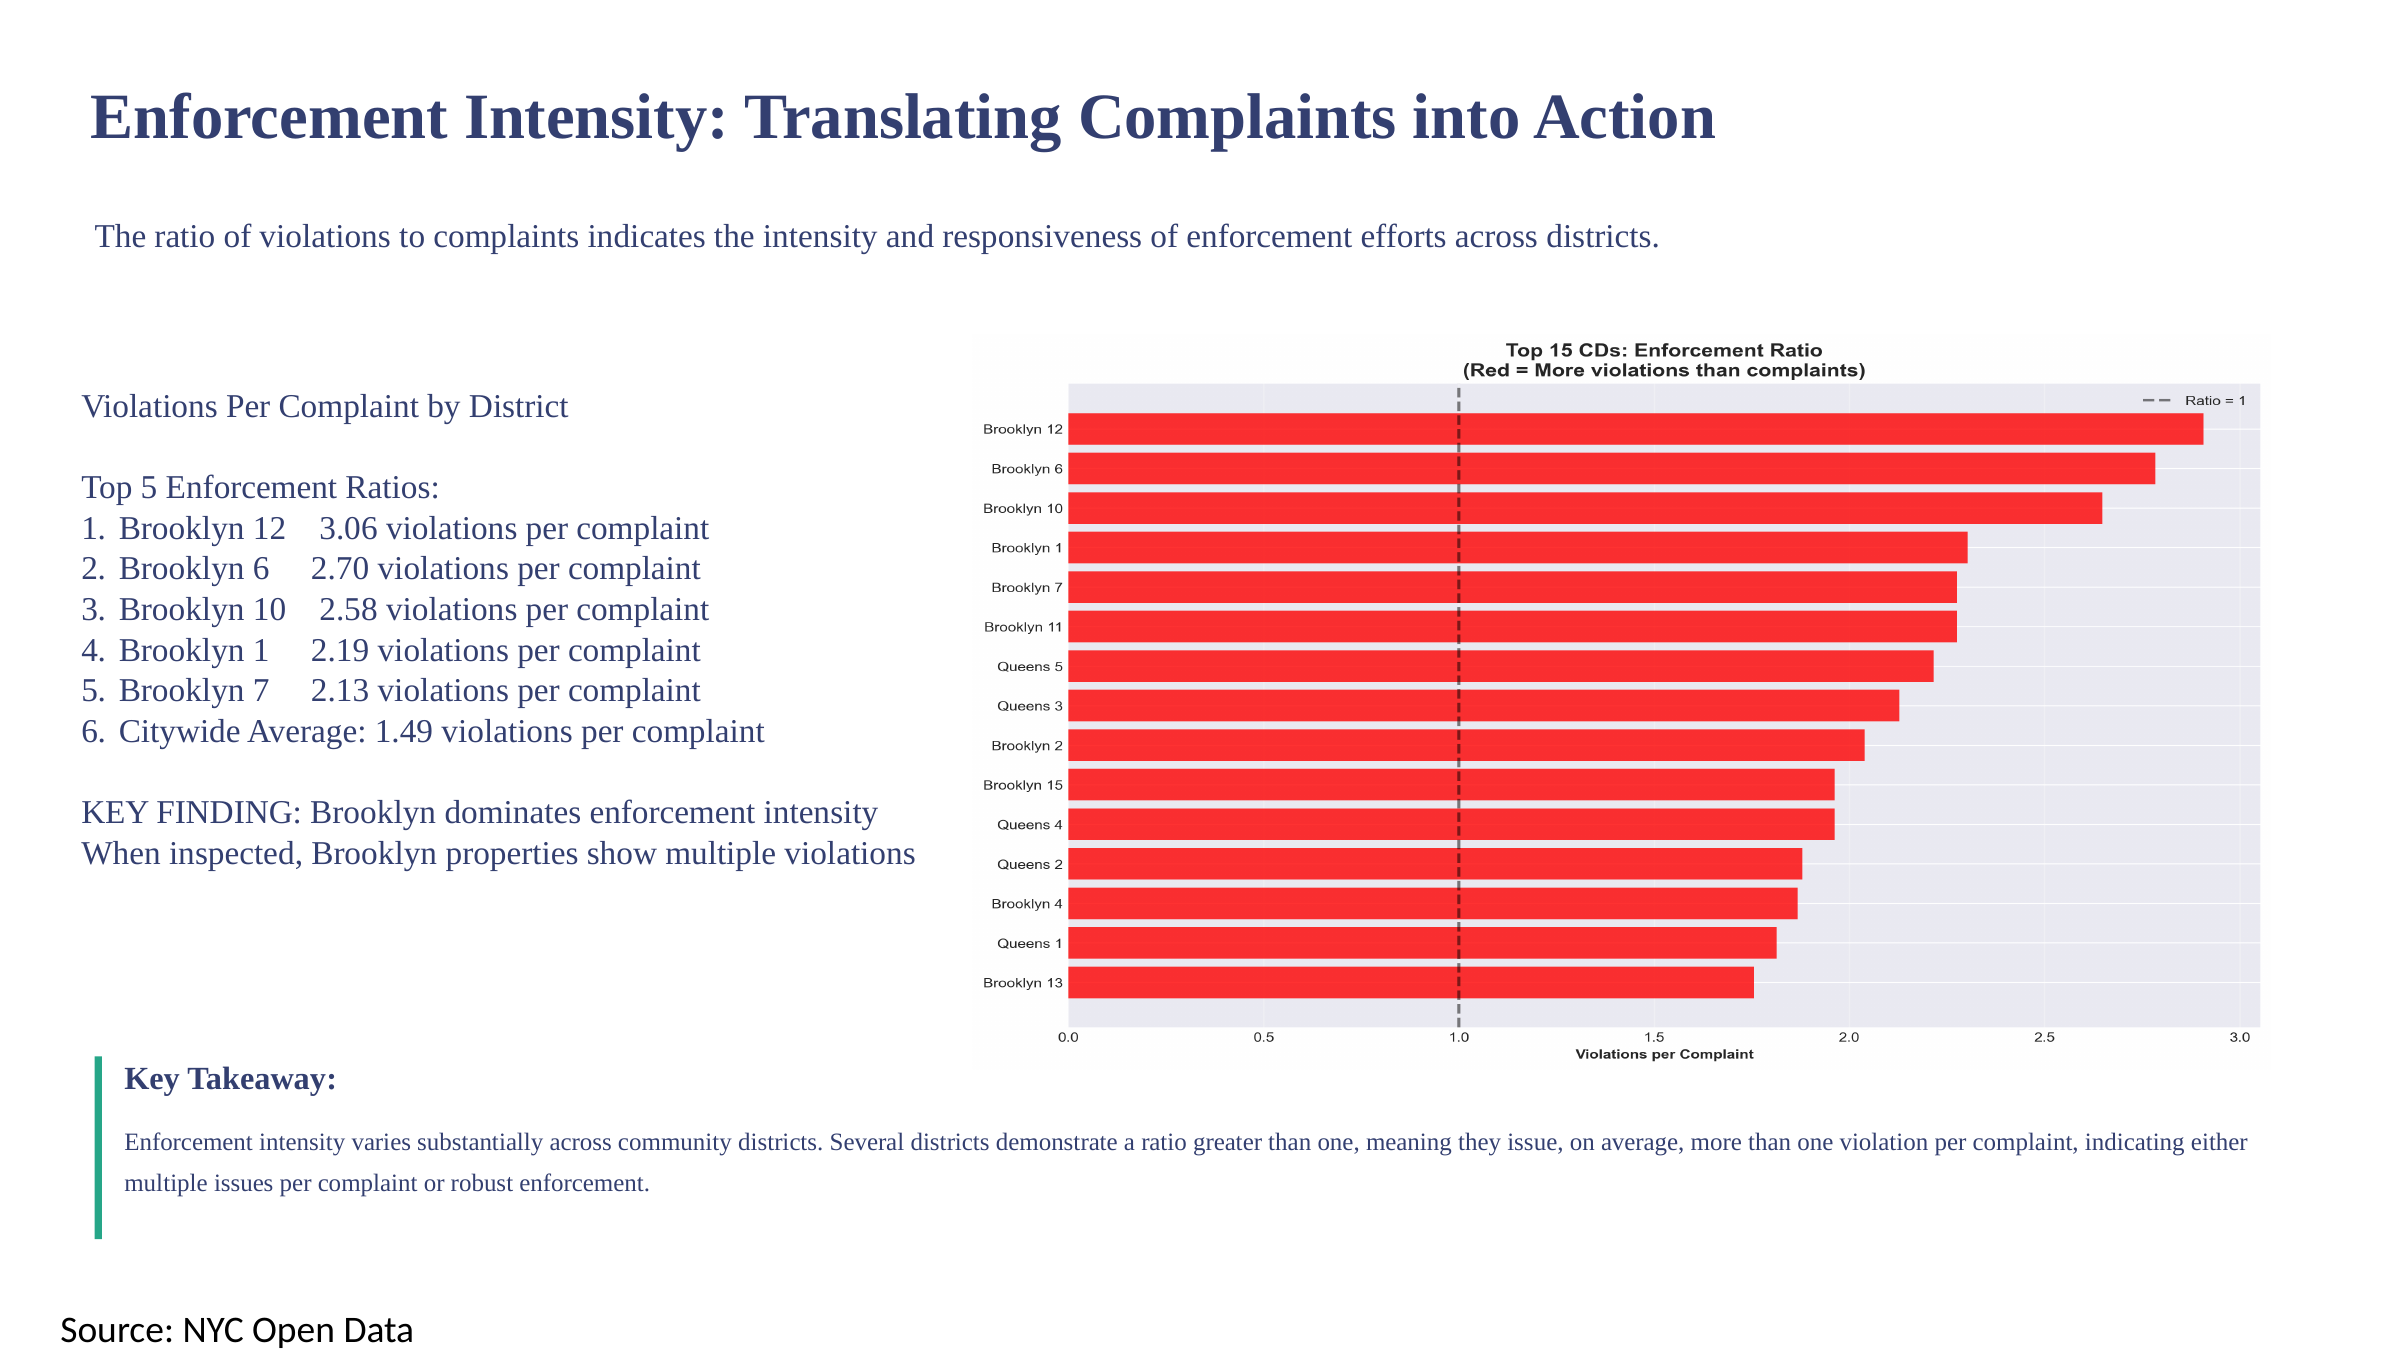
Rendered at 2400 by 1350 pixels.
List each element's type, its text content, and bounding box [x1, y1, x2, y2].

text_box Violations Per Complaint by District Top 5 Enforcement Ratios: Brooklyn 12 3.06 violations per complaint Brooklyn 6 2.70 violations per complaint Brooklyn 10 2.58 violations per complaint Brooklyn 1 2.19 violations per complaint Brooklyn 7 2.13 violations per complaint Citywide Average: 1.49 violations per complaint KEY FINDING: Brooklyn dominates enforcement intensity When inspected, Brooklyn properties show multiple violations [81, 383, 940, 967]
picture [972, 334, 2271, 1070]
text_box Source: NYC Open Data [45, 1297, 1246, 1350]
text_box [94, 1056, 102, 1240]
text_box Key Takeaway: [124, 1056, 449, 1097]
text_box Enforcement Intensity: Translating Complaints into Action [90, 71, 1788, 184]
text_box The ratio of violations to complaints indicates the intensity and responsiveness of enforcement efforts across districts. [94, 213, 1705, 279]
text_box Enforcement intensity varies substantially across community districts. Several districts demonstrate a ratio greater than one, meaning they issue, on average, more than one violation per complaint, indicating either multiple issues per complaint or robust enforcement. [124, 1114, 2295, 1240]
